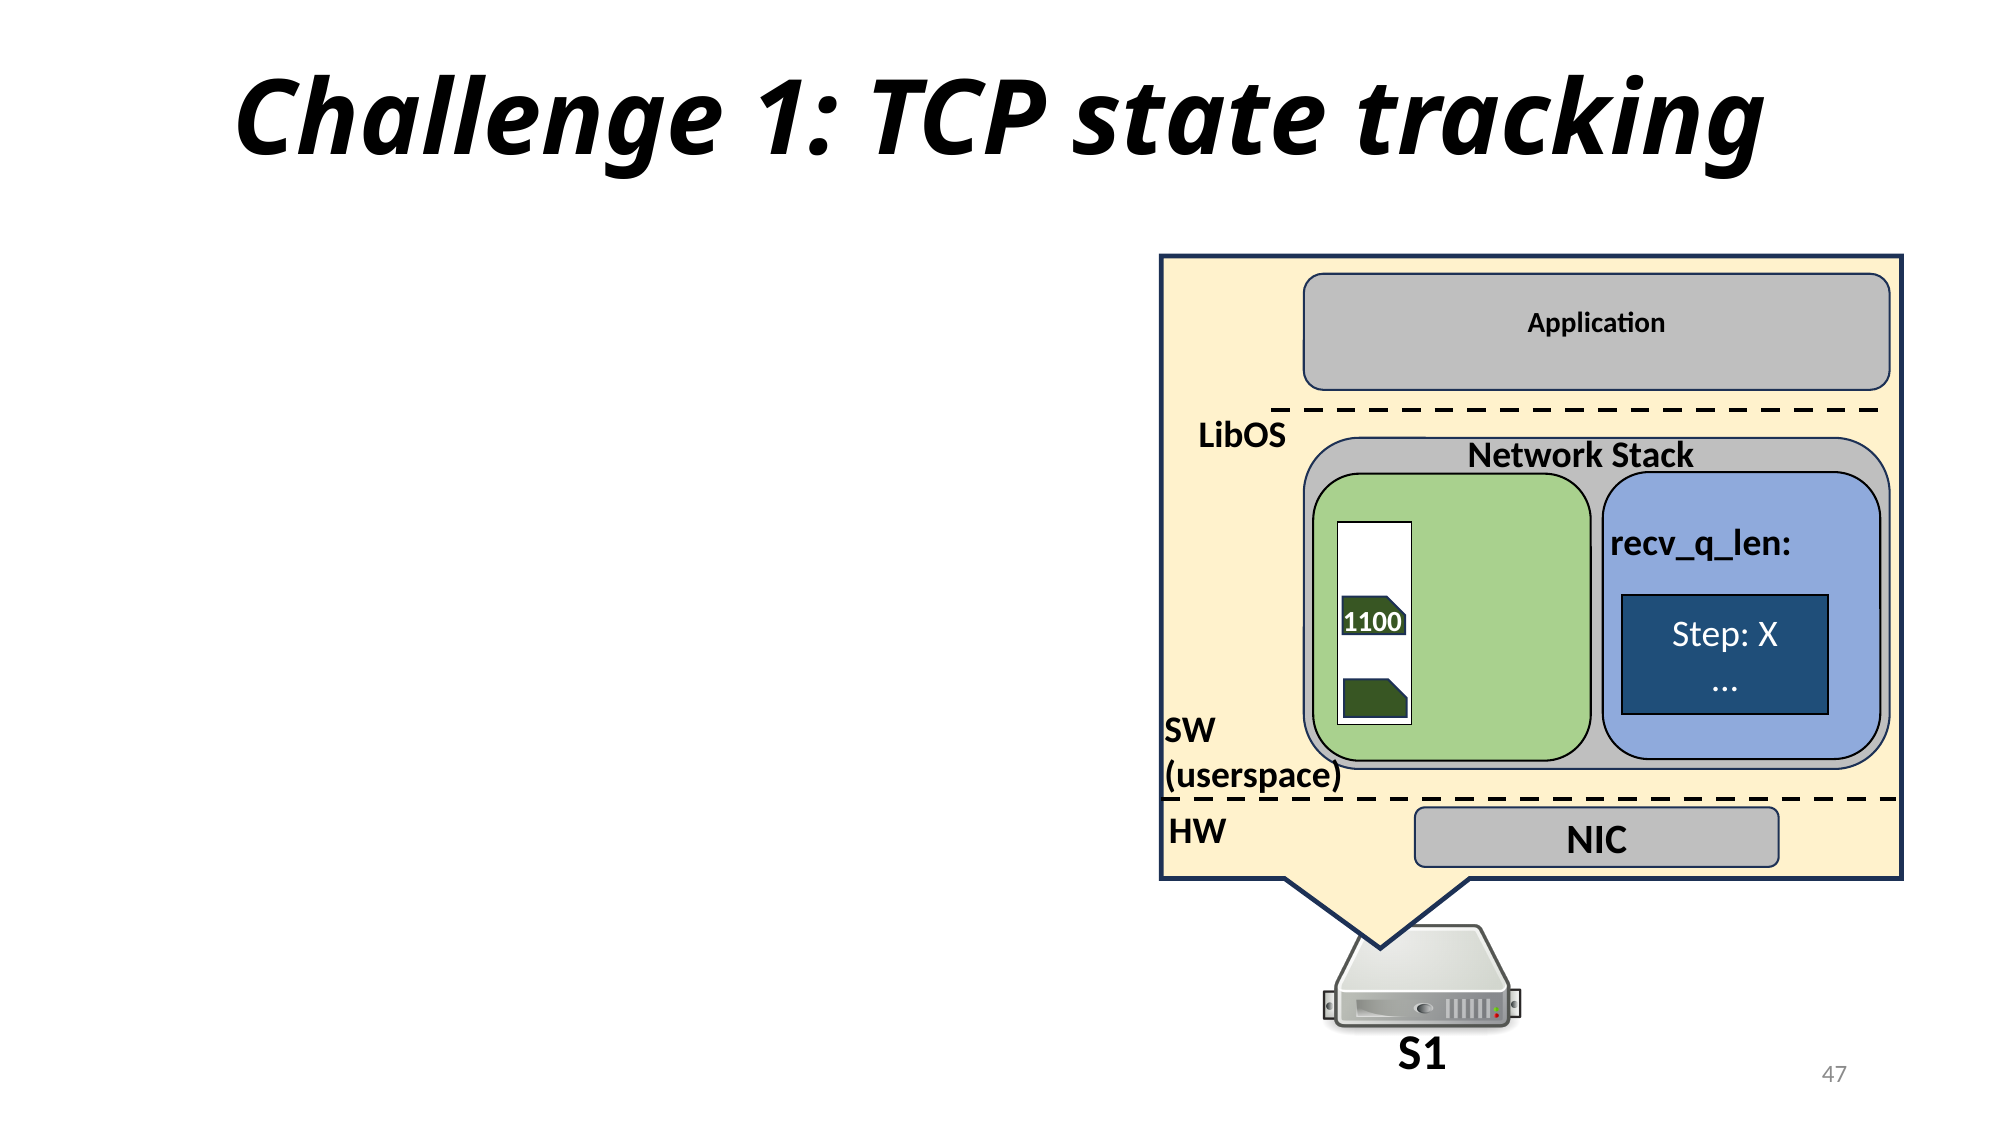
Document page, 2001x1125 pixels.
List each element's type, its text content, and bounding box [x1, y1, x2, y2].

text_box LibOS [1183, 402, 1507, 462]
text_box [1473, 761, 1865, 770]
text_box [1160, 661, 1903, 905]
text_box [1881, 661, 1891, 746]
text_box Challenge 1: TCP state tracking [0, 11, 2000, 230]
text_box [1319, 892, 1526, 1096]
text_box recv_q_len: [1881, 510, 1919, 661]
text_box HW [1154, 799, 1477, 859]
text_box [1776, 436, 1891, 510]
text_box Application [1302, 272, 1891, 391]
text_box Network Stack [1452, 422, 1776, 472]
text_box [1313, 472, 1881, 761]
text_box [1160, 255, 1903, 697]
text_box SW (userspace) [1149, 697, 1473, 803]
text_box [1302, 462, 1452, 697]
slide_number 47 [1412, 1042, 1863, 1103]
text_box NIC [1414, 806, 1780, 868]
